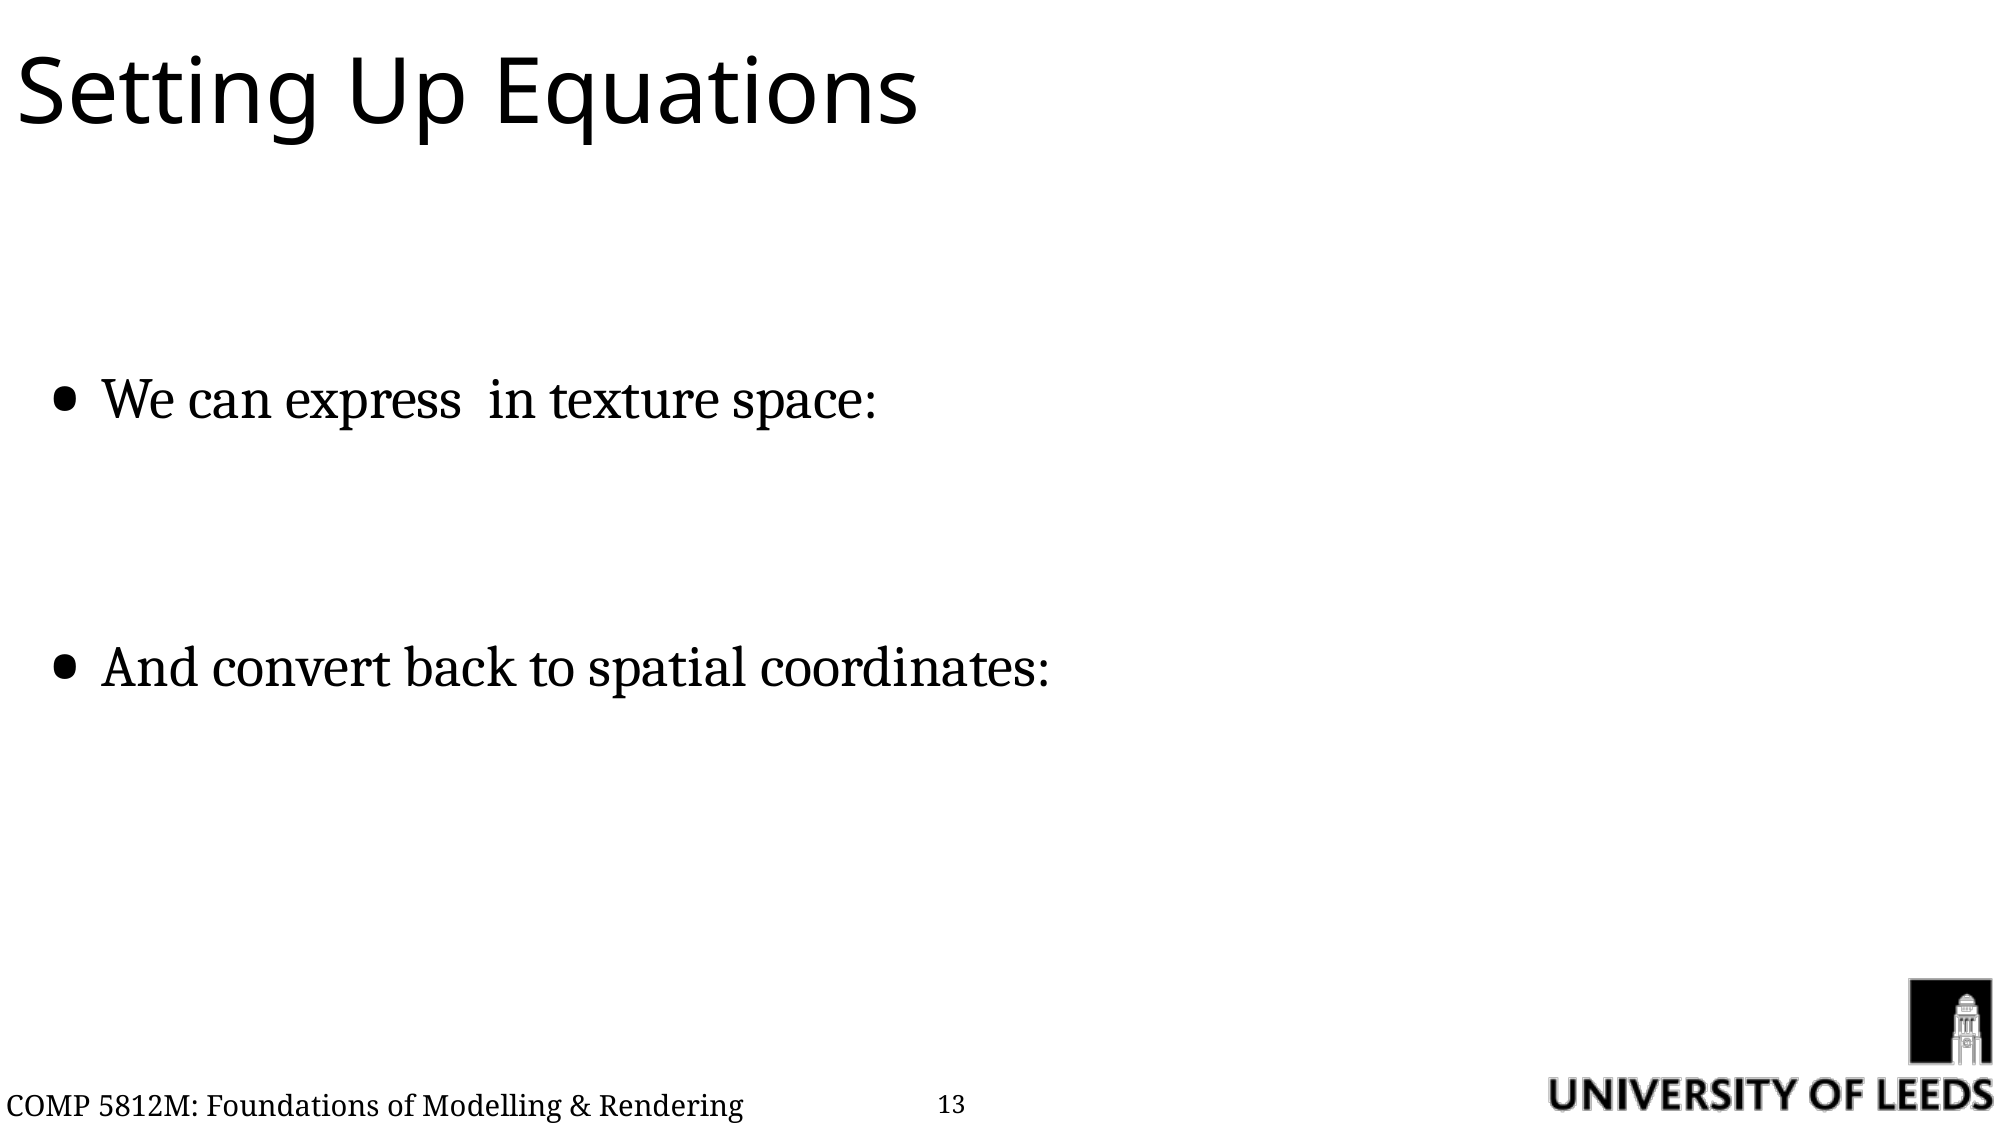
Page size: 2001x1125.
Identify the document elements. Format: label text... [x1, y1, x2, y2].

title Setting Up Equations [1, 5, 2000, 182]
picture [1543, 930, 2000, 1125]
